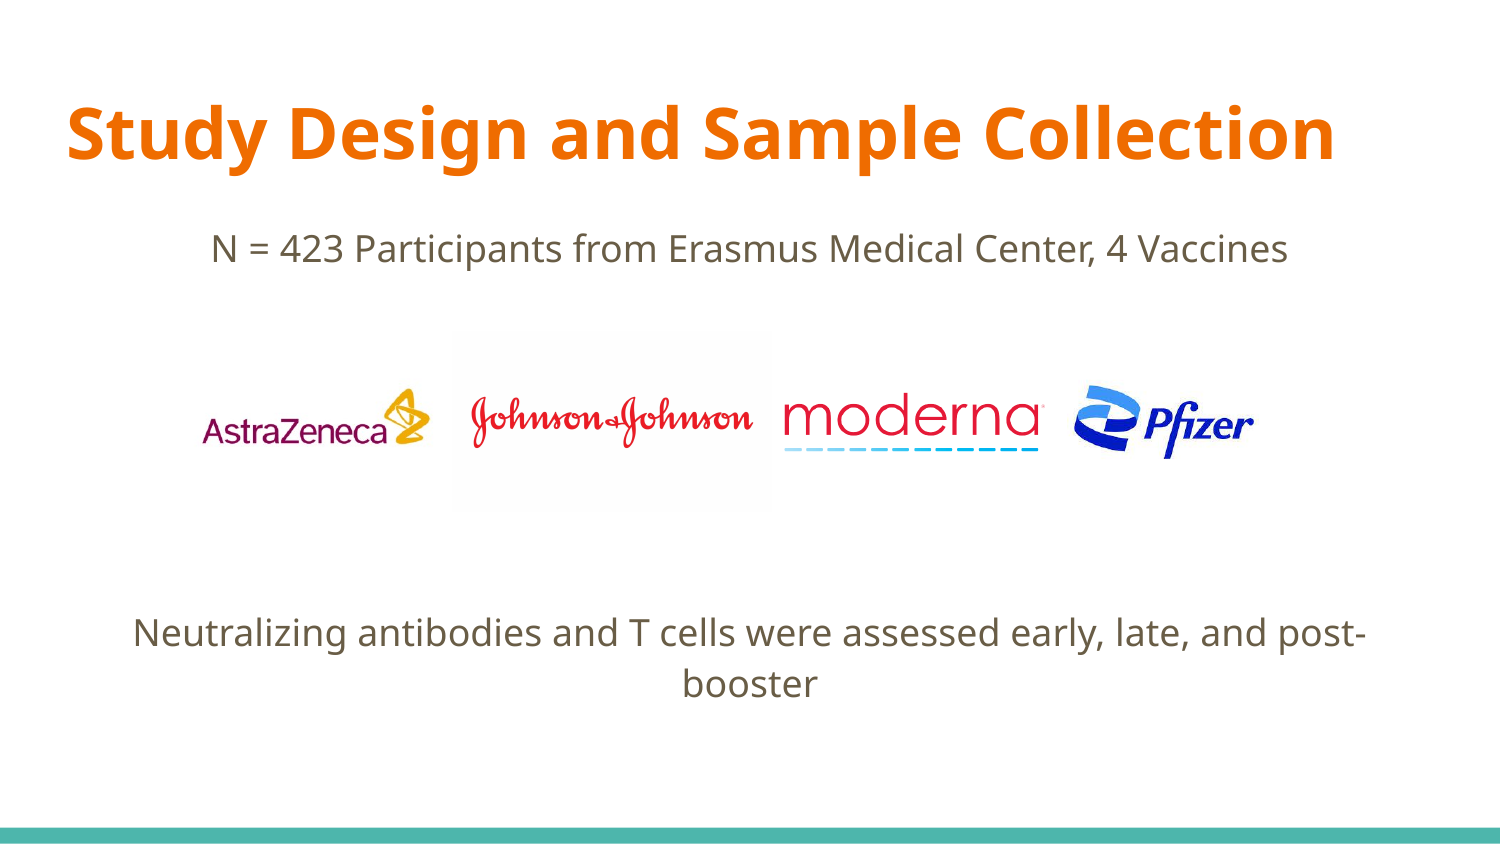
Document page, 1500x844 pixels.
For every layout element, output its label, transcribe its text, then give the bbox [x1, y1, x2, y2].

title Study Design and Sample Collection [51, 72, 1449, 189]
picture [1067, 357, 1261, 487]
picture [103, 281, 1053, 562]
list N = 423 Participants from Erasmus Medical Center, 4 Vaccines Neutralizing antibodies and T cells were assessed early, late, and post-booster [51, 203, 1449, 745]
